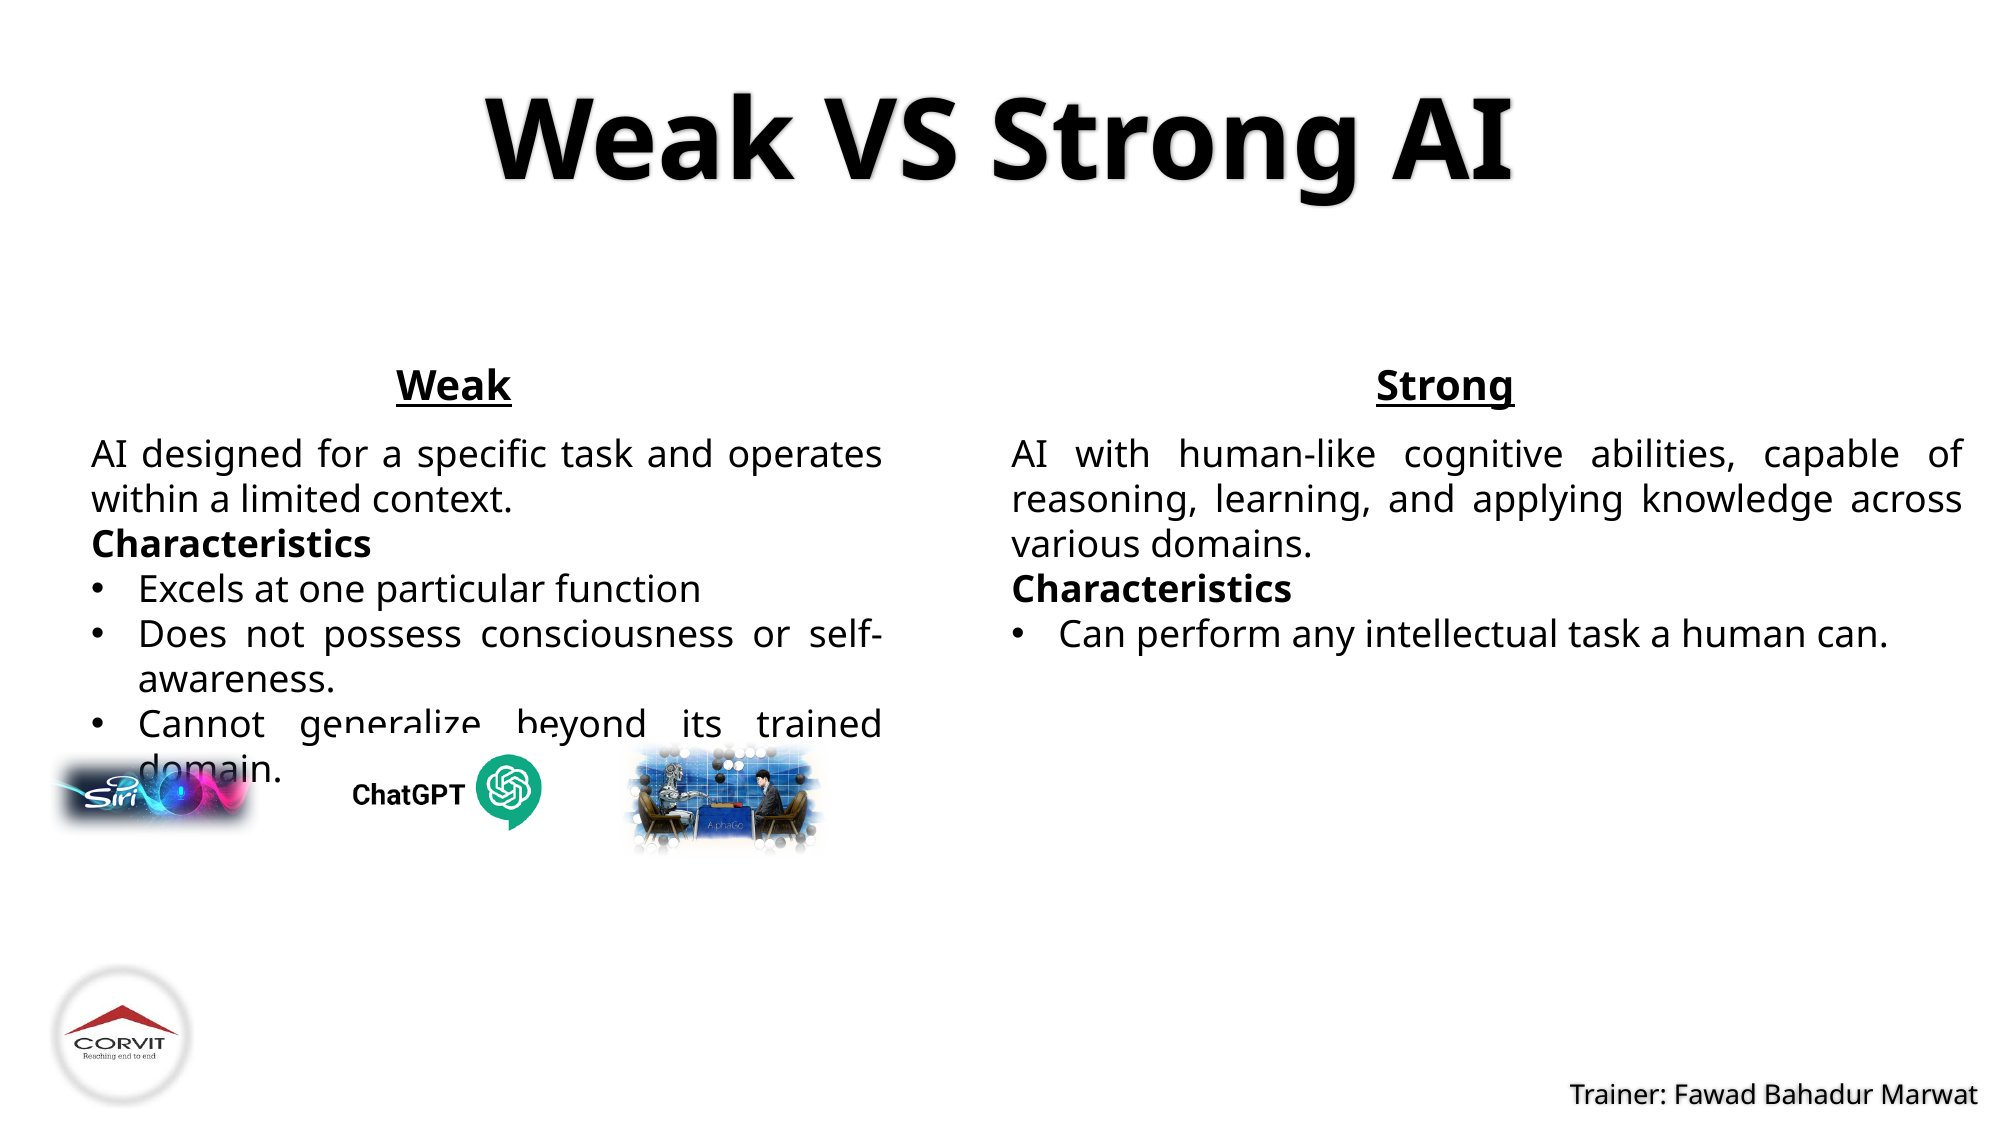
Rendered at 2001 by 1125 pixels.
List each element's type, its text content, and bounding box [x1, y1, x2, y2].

subtitle Trainer: Fawad Bahadur Marwat [1527, 1067, 2000, 1125]
title Weak VS Strong AI [225, 16, 1775, 212]
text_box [996, 351, 1979, 620]
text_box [48, 351, 899, 859]
picture [48, 962, 195, 1109]
